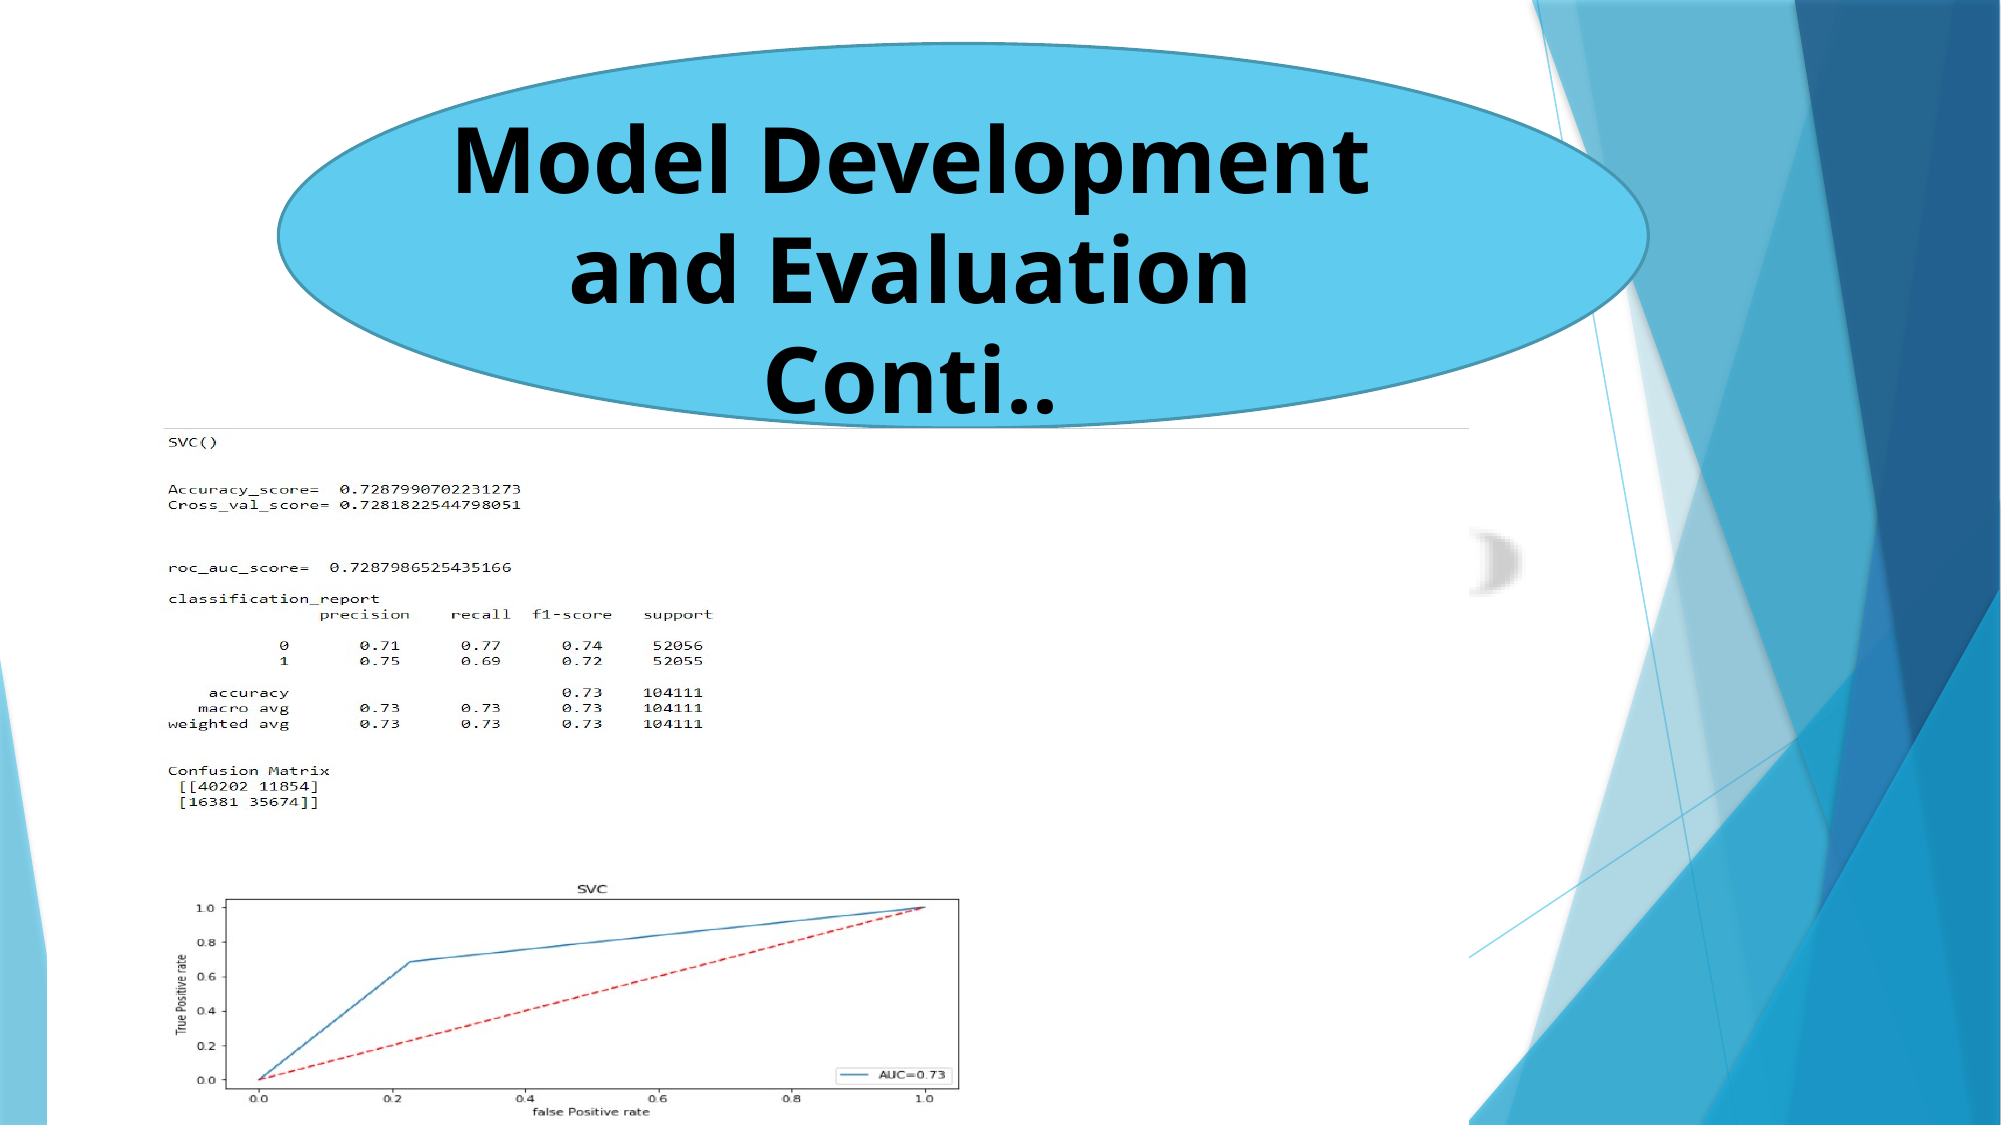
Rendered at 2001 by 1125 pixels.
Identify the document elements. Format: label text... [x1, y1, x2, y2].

text_box [276, 113, 429, 358]
text_box Model Development and Evaluation Conti.. [429, 94, 1393, 426]
picture [47, 427, 1470, 1125]
text_box [494, 41, 1650, 388]
